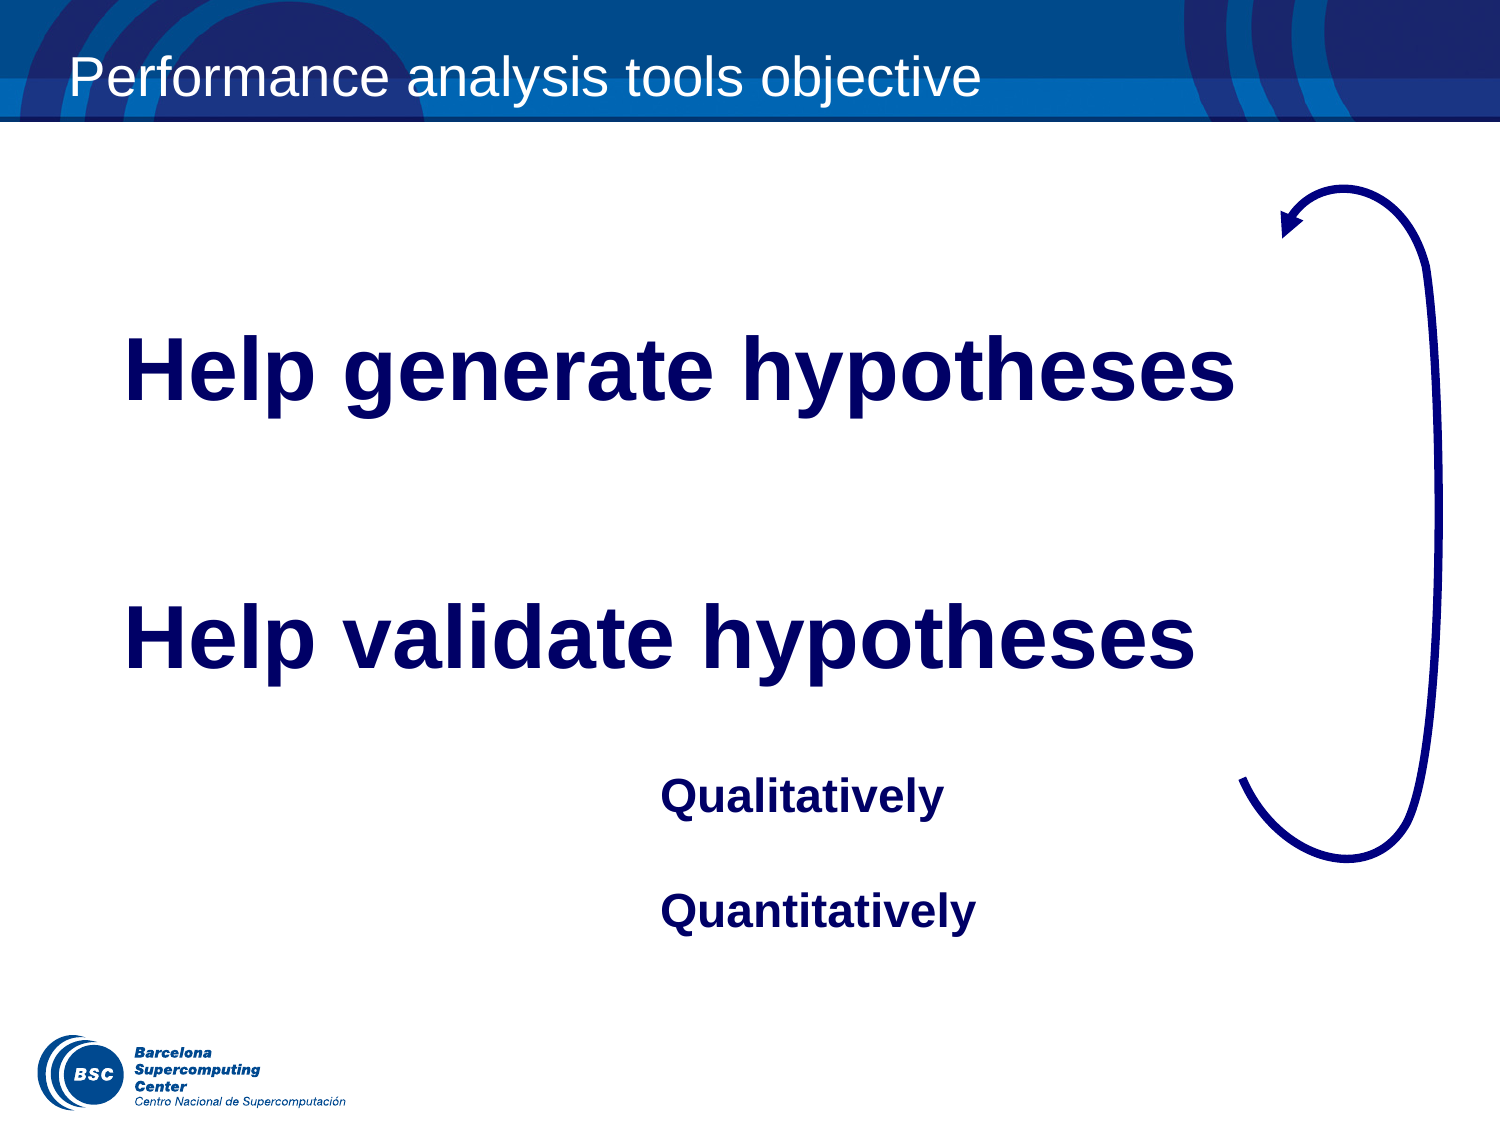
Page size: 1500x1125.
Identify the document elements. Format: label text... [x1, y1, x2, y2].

title Performance analysis tools objective [53, 4, 1275, 116]
text_box Help validate hypotheses [113, 466, 1313, 692]
text_box Qualitatively Quantitatively [649, 701, 988, 943]
picture [0, 0, 1500, 122]
text_box [1242, 189, 1439, 860]
text_box Help generate hypotheses [113, 198, 1399, 424]
